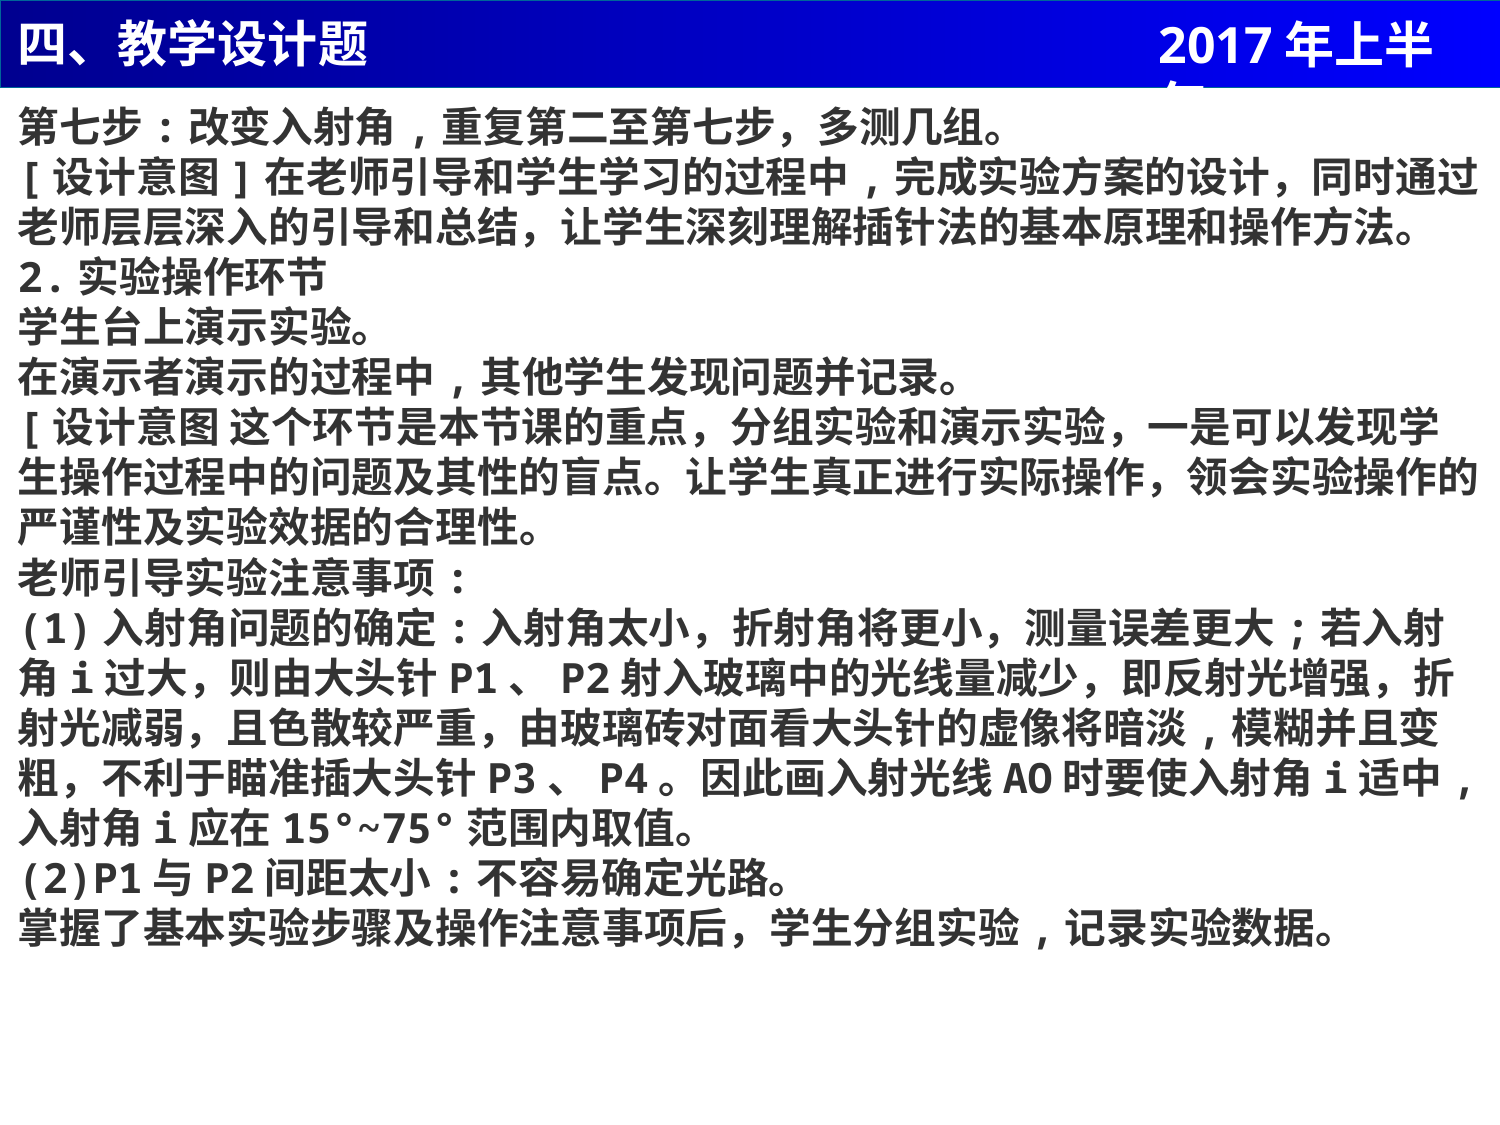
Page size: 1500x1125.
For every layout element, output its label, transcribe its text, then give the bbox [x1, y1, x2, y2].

text_box 2017年上半年 [1144, 6, 1483, 142]
list 第七步:改变入射角,重复第二至第七步，多测几组。 [设计意图]在老师引导和学生学习的过程中,完成实验方案的设计，同时通过老师层层深入的引导和总结，让学生深刻理解插针法的基本原理和操作方法。 2.实验操作环节 学生台上演示实验。 在演示者演示的过程中,其他学生发现问题并记录。 [设计意图 这个环节是本节课的重点，分组实验和演示实验，一是可以发现学生操作过程中的问题及其性的盲点。让学生真正进行实际操作，领会实验操作的严谨性及实验效据的合理性。 老师引导实验注意事项: (1)入射角问题的确定:入射角太小，折射角将更小，测量误差更大;若入射角i过大，则由大头针P1、P2射入玻璃中的光线量减少，即反射光增强，折射光减弱，且色散较严重，由玻璃砖对面看大头针的虚像将暗淡,模糊并且变粗，不利于瞄准插大头针P3、P4。因此画入射光线AO时要使入射角i适中,入射角i应在15°~75°范围内取值。 (2)P1与P2间距太小:不容易确定光路。 掌握了基本实验步骤及操作注意事项后，学生分组实验,记录实验数据。 [3, 93, 1494, 1095]
text_box [0, 0, 1500, 88]
text_box 四、教学设计题 [3, 4, 422, 80]
